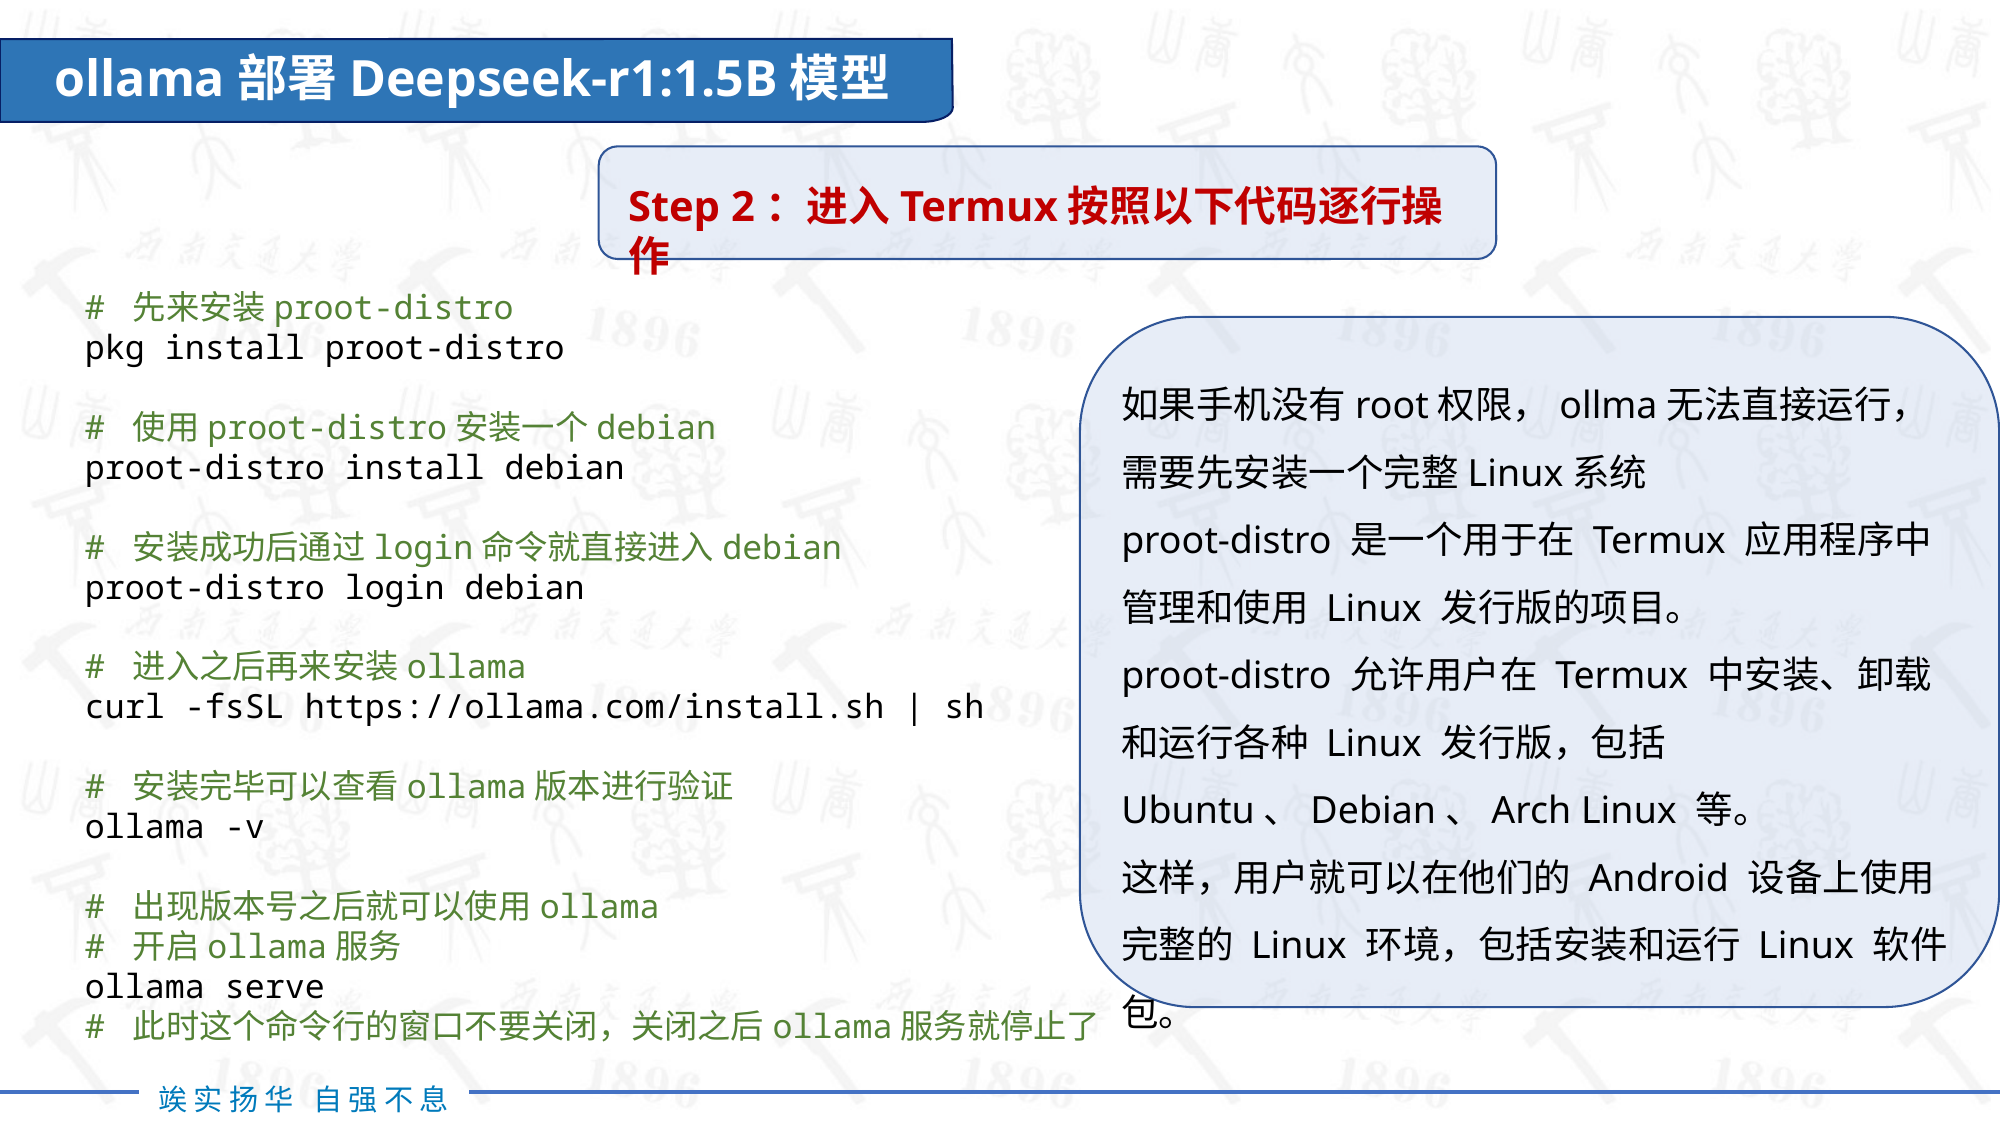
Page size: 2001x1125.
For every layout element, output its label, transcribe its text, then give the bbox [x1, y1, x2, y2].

text_box [0, 38, 952, 123]
text_box [597, 145, 1498, 260]
text_box # 先来安装proot-distro pkg install proot-distro # 使用proot-distro安装一个debian proot-distro install debian # 安装成功后通过login命令就直接进入debian proot-distro login debian # 进入之后再来安装ollama curl -fsSL https://ollama.com/install.sh | sh # 安装完毕可以查看ollama版本进行验证 ollama -v # 出现版本号之后就可以使用ollama # 开启ollama服务 ollama serve # 此时这个命令行的窗口不要关闭，关闭之后ollama服务就停止了 [70, 278, 1451, 1093]
text_box [1451, 315, 1968, 351]
text_box ollama部署Deepseek-r1:1.5B模型 [39, 38, 965, 114]
text_box [1973, 357, 2000, 967]
text_box 如果手机没有root权限，ollma无法直接运行，需要先安装一个完整Linux系统 proot-distro 是一个用于在 Termux 应用程序中管理和使用 Linux 发行版的项目。 proot-distro 允许用户在 Termux 中安装、卸载和运行各种 Linux 发行版，包括 Ubuntu、Debian、Arch Linux 等。 这样，用户就可以在他们的 Android 设备上使用完整的 Linux 环境，包括安装和运行 Linux 软件包。 [1106, 351, 1973, 1041]
text_box Step 2：进入Termux按照以下代码逐行操作 [613, 172, 1485, 287]
